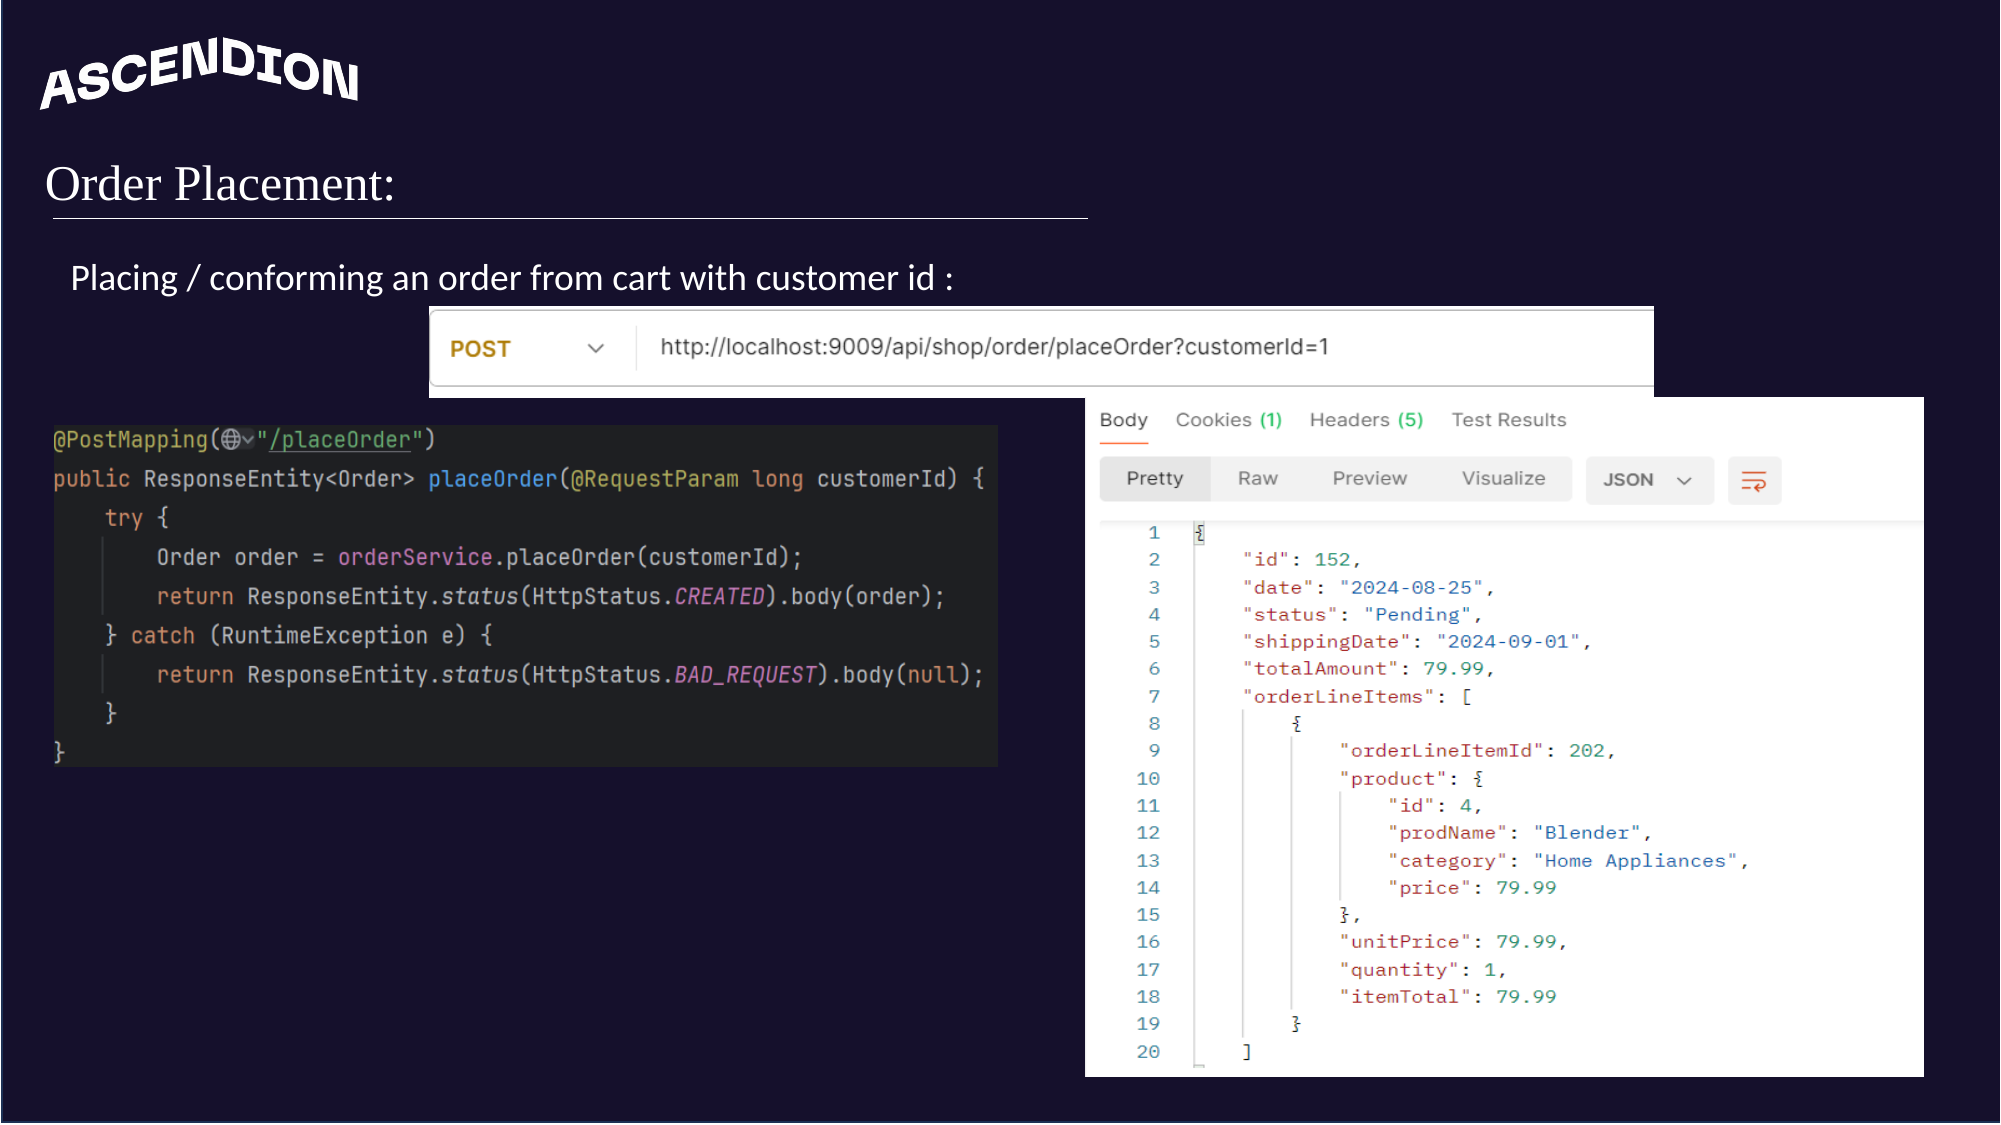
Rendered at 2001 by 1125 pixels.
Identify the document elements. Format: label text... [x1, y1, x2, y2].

picture [1, 0, 396, 148]
text_box Placing / conforming an order from cart with customer id : [55, 245, 1017, 306]
text_box [1, 0, 2000, 1123]
text_box Order Placement: [29, 142, 1358, 218]
picture [429, 306, 1924, 1077]
picture [54, 425, 998, 767]
